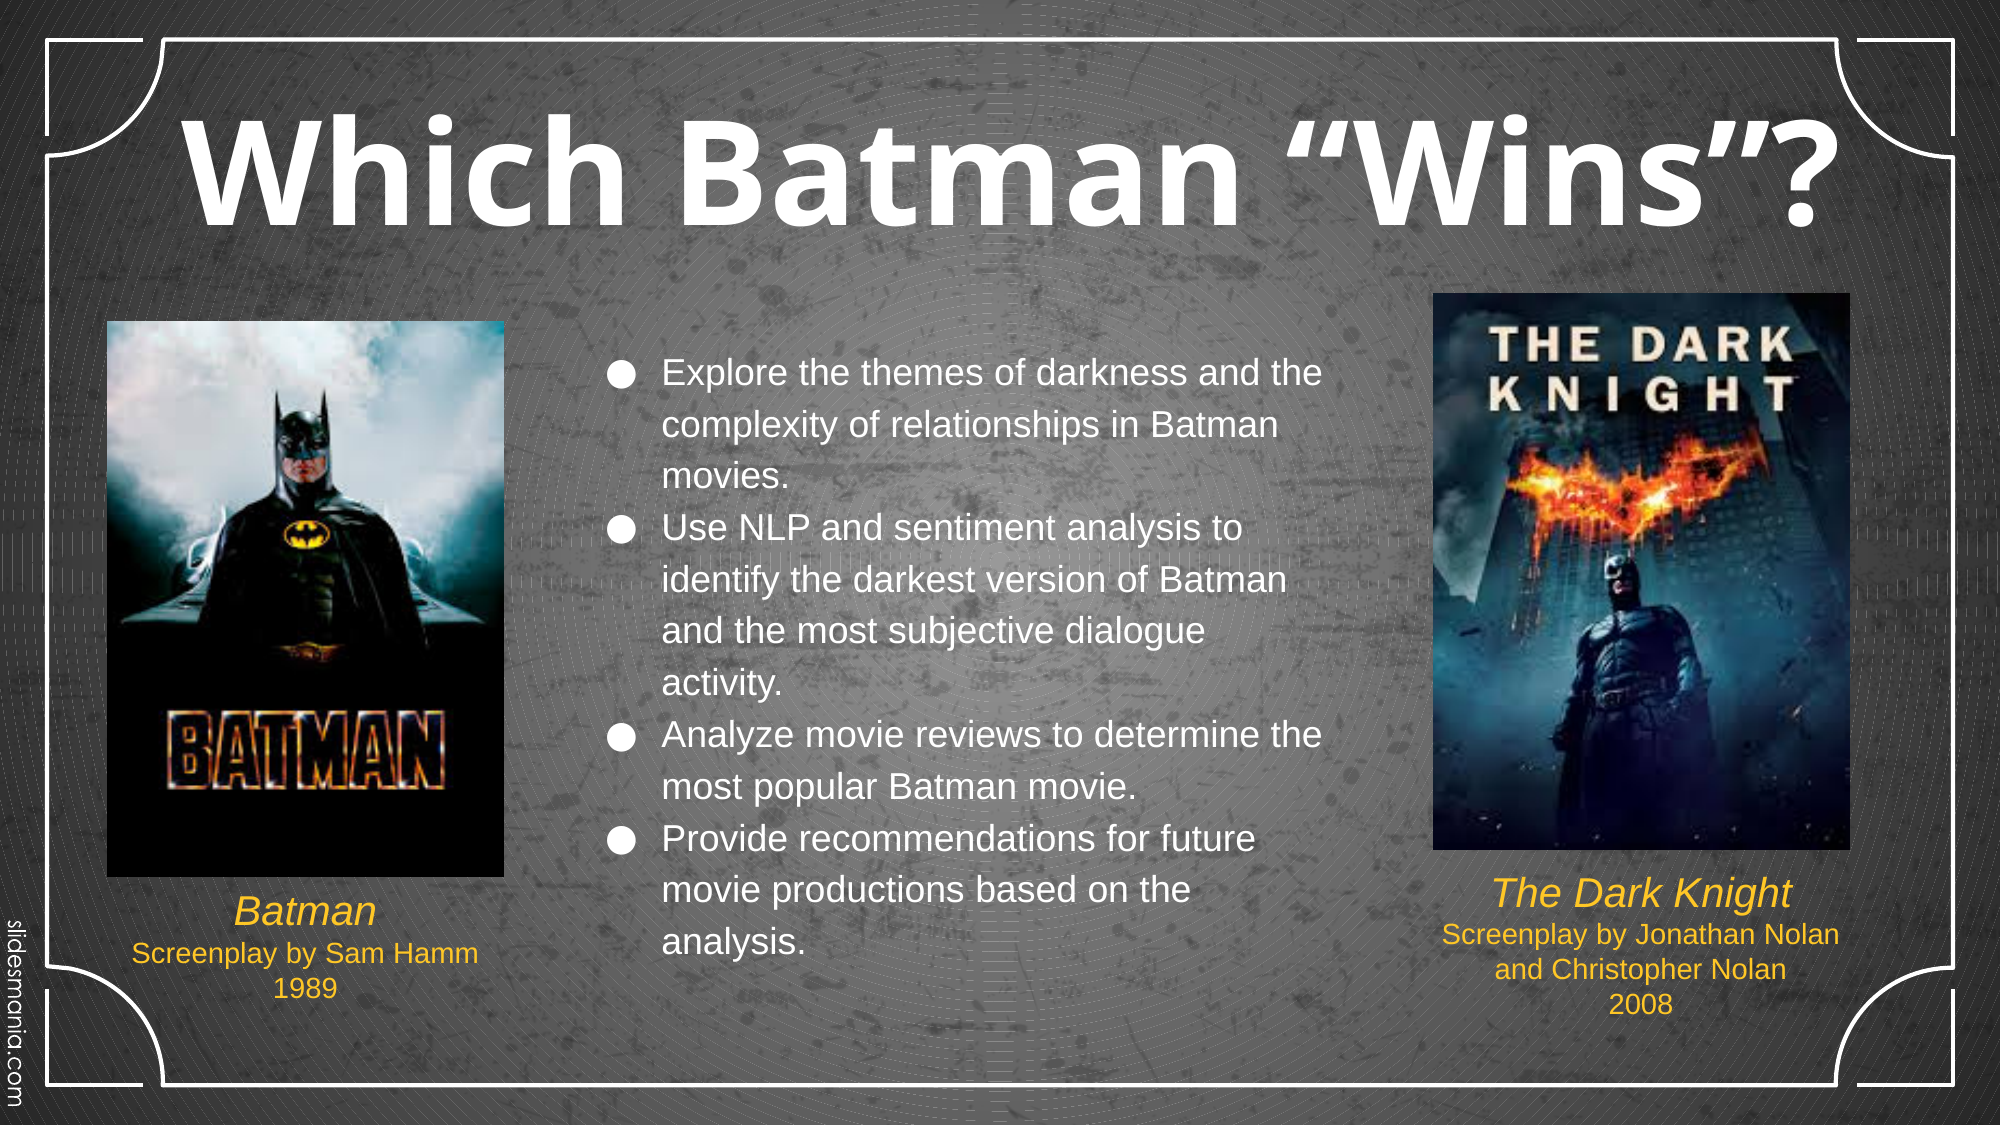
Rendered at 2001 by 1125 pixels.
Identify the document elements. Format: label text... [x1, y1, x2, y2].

title Which Batman “Wins”? [134, 68, 1889, 266]
text_box Batman Screenplay by Sam Hamm 1989 [91, 876, 520, 1052]
list Explore the themes of darkness and the complexity of relationships in Batman movies. Use NLP and sentiment analysis to identify the darkest version of Batman and the most subjective dialogue activity. Analyze movie reviews to determine the most popular Batman movie. Provide recommendations for future movie productions based on the analysis. [585, 321, 1349, 1029]
picture [0, 0, 2000, 1125]
text_box The Dark Knight Screenplay by Jonathan Nolan and Christopher Nolan 2008 [1414, 858, 1868, 1068]
